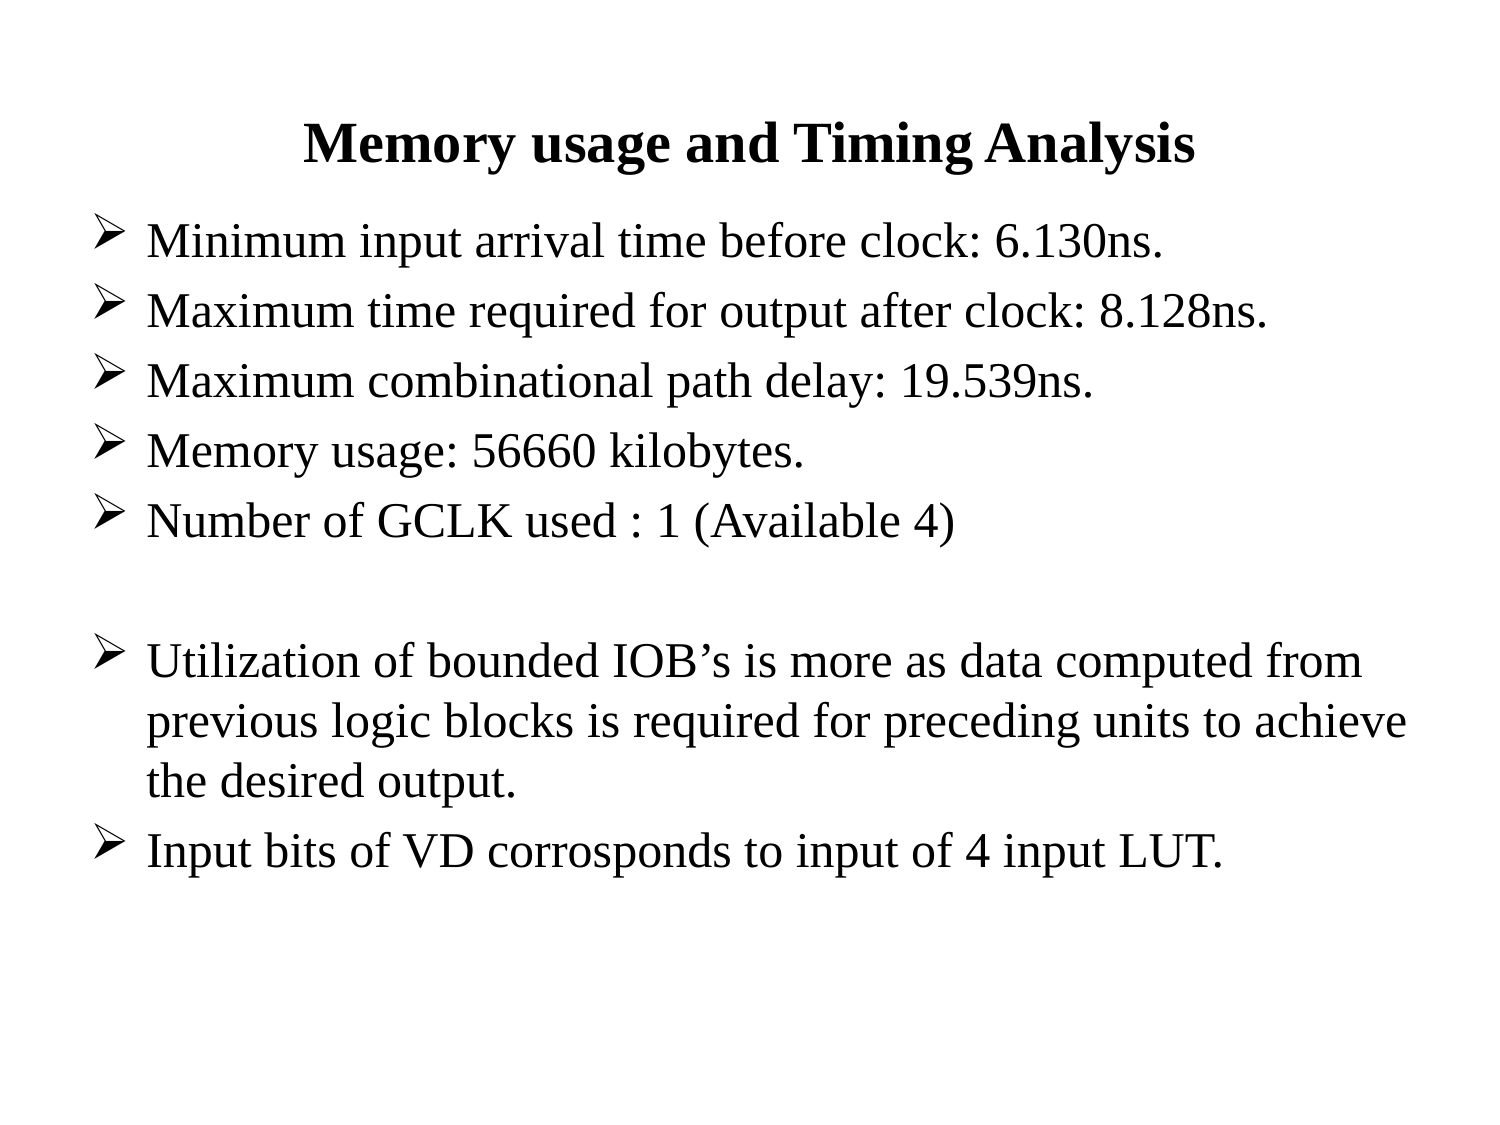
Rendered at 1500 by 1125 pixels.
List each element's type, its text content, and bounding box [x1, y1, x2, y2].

list Minimum input arrival time before clock: 6.130ns. Maximum time required for output after clock: 8.128ns. Maximum combinational path delay: 19.539ns. Memory usage: 56660 kilobytes. Number of GCLK used : 1 (Available 4) Utilization of bounded IOB’s is more as data computed from previous logic blocks is required for preceding units to achieve the desired output. Input bits of VD corrosponds to input of 4 input LUT. [75, 200, 1425, 1005]
title Memory usage and Timing Analysis [75, 45, 1425, 200]
